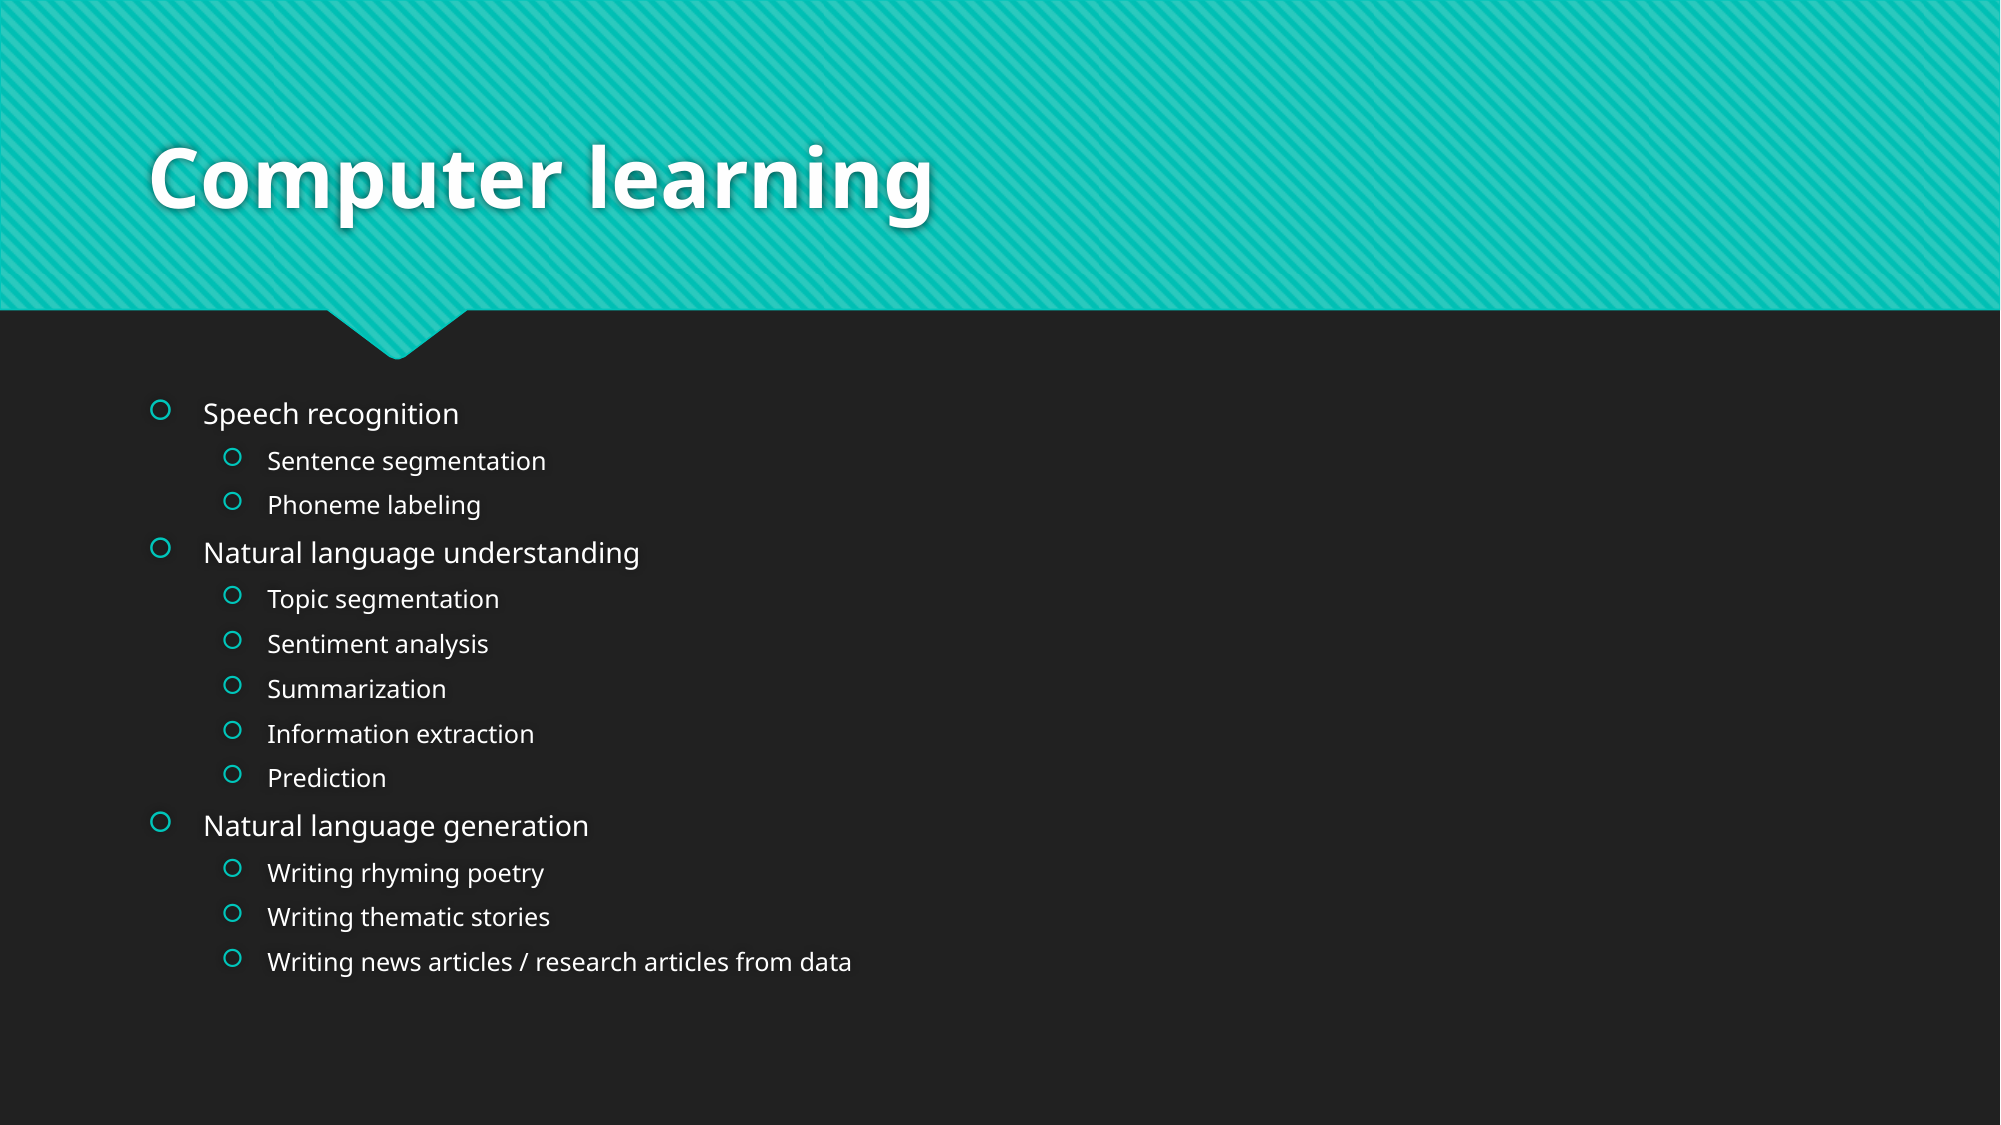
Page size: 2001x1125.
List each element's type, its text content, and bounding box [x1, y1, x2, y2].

list Speech recognition Sentence segmentation Phoneme labeling Natural language understanding Topic segmentation Sentiment analysis Summarization Information extraction Prediction Natural language generation Writing rhyming poetry Writing thematic stories Writing news articles / research articles from data [132, 388, 1865, 986]
title Computer learning [132, 73, 1868, 233]
